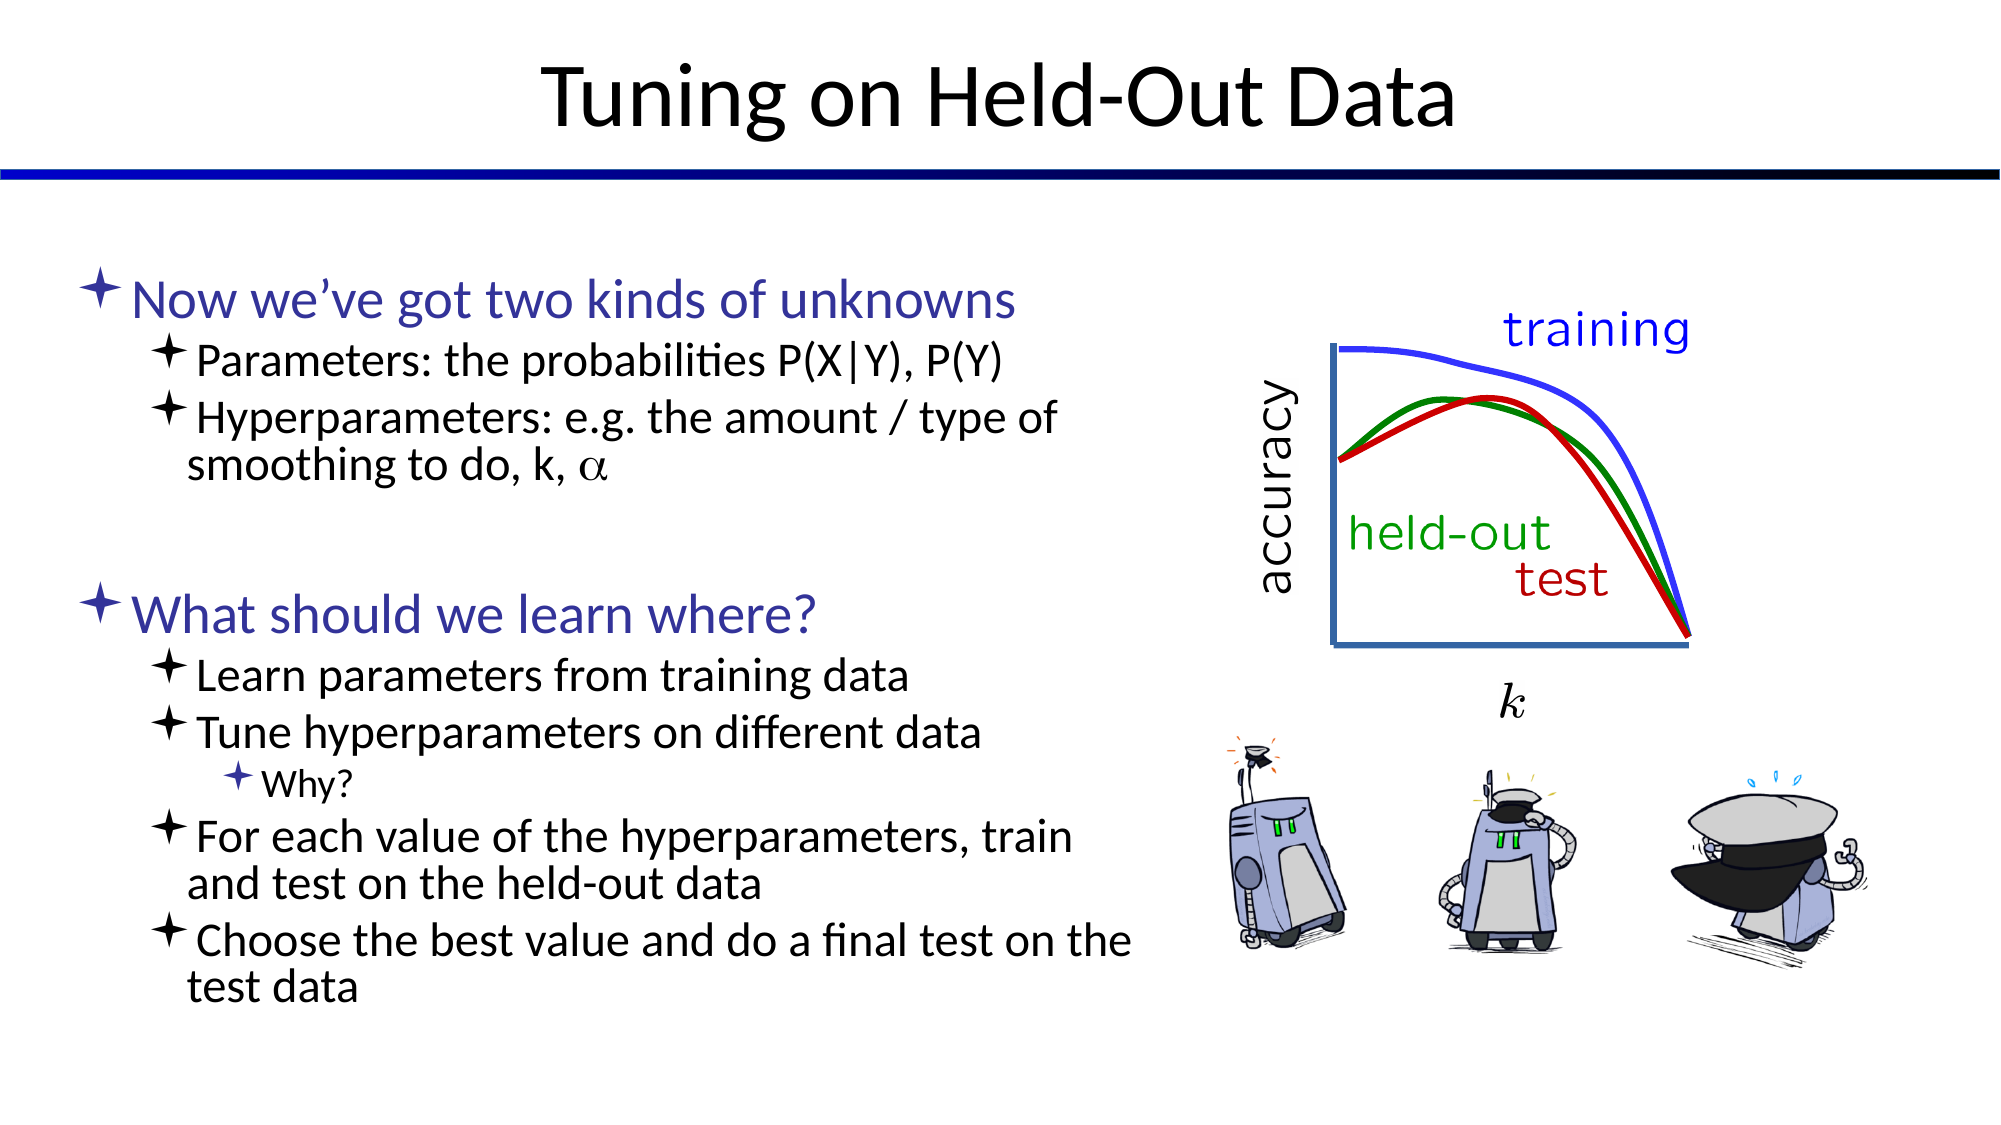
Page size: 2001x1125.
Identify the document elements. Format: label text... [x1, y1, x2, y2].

picture [1501, 311, 1688, 357]
text_box [1338, 398, 1689, 638]
picture [1263, 378, 1299, 595]
picture [1201, 717, 1371, 971]
picture [1513, 561, 1610, 597]
list Now we’ve got two kinds of unknowns Parameters: the probabilities P(X|Y), P(Y) Hyperparameters: e.g. the amount / type of smoothing to do, k, α What should we learn where? Learn parameters from training data Tune hyperparameters on different data Why? For each value of the hyperparameters, train and test on the held-out data Choose the best value and do a final test on the test data [74, 274, 1138, 1018]
picture [1651, 721, 1883, 976]
text_box [1552, 427, 1689, 636]
picture [1413, 729, 1596, 984]
text_box [1338, 349, 1689, 635]
picture [1349, 512, 1552, 550]
title Tuning on Held-Out Data [0, 0, 2000, 184]
picture [1499, 680, 1525, 718]
text_box [1340, 399, 1466, 459]
